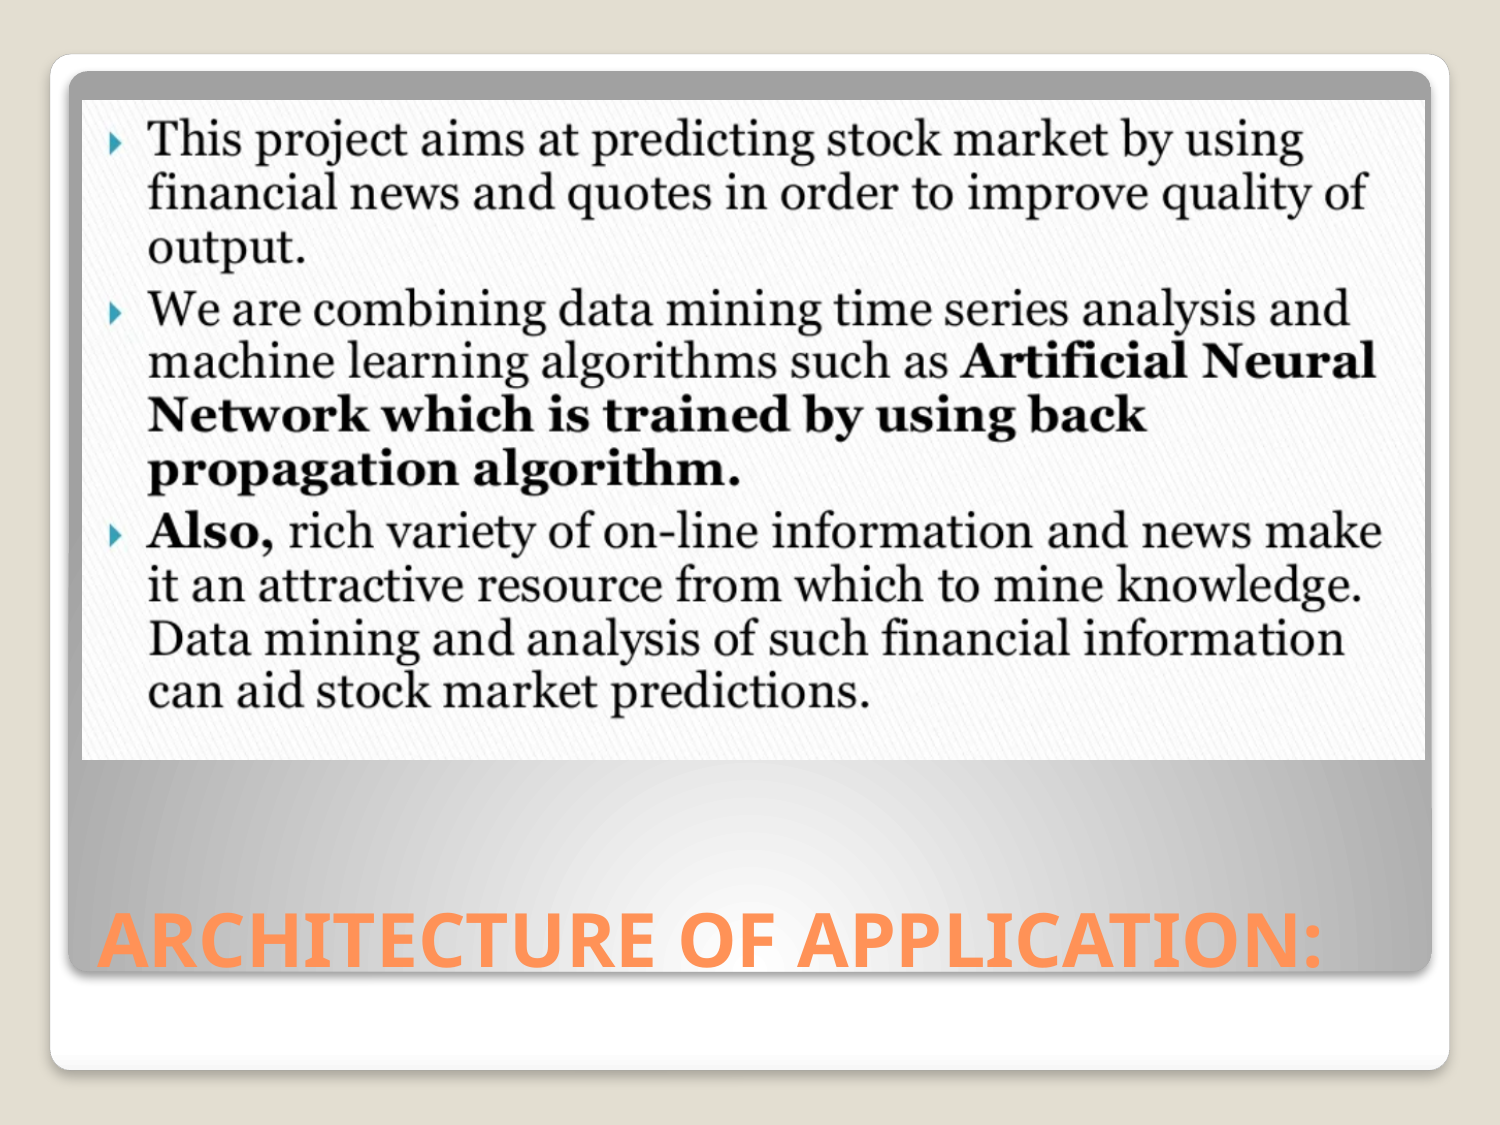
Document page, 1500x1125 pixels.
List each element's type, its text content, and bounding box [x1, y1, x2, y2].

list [82, 100, 1426, 761]
title ARCHITECTURE OF APPLICATION: [82, 817, 1425, 990]
